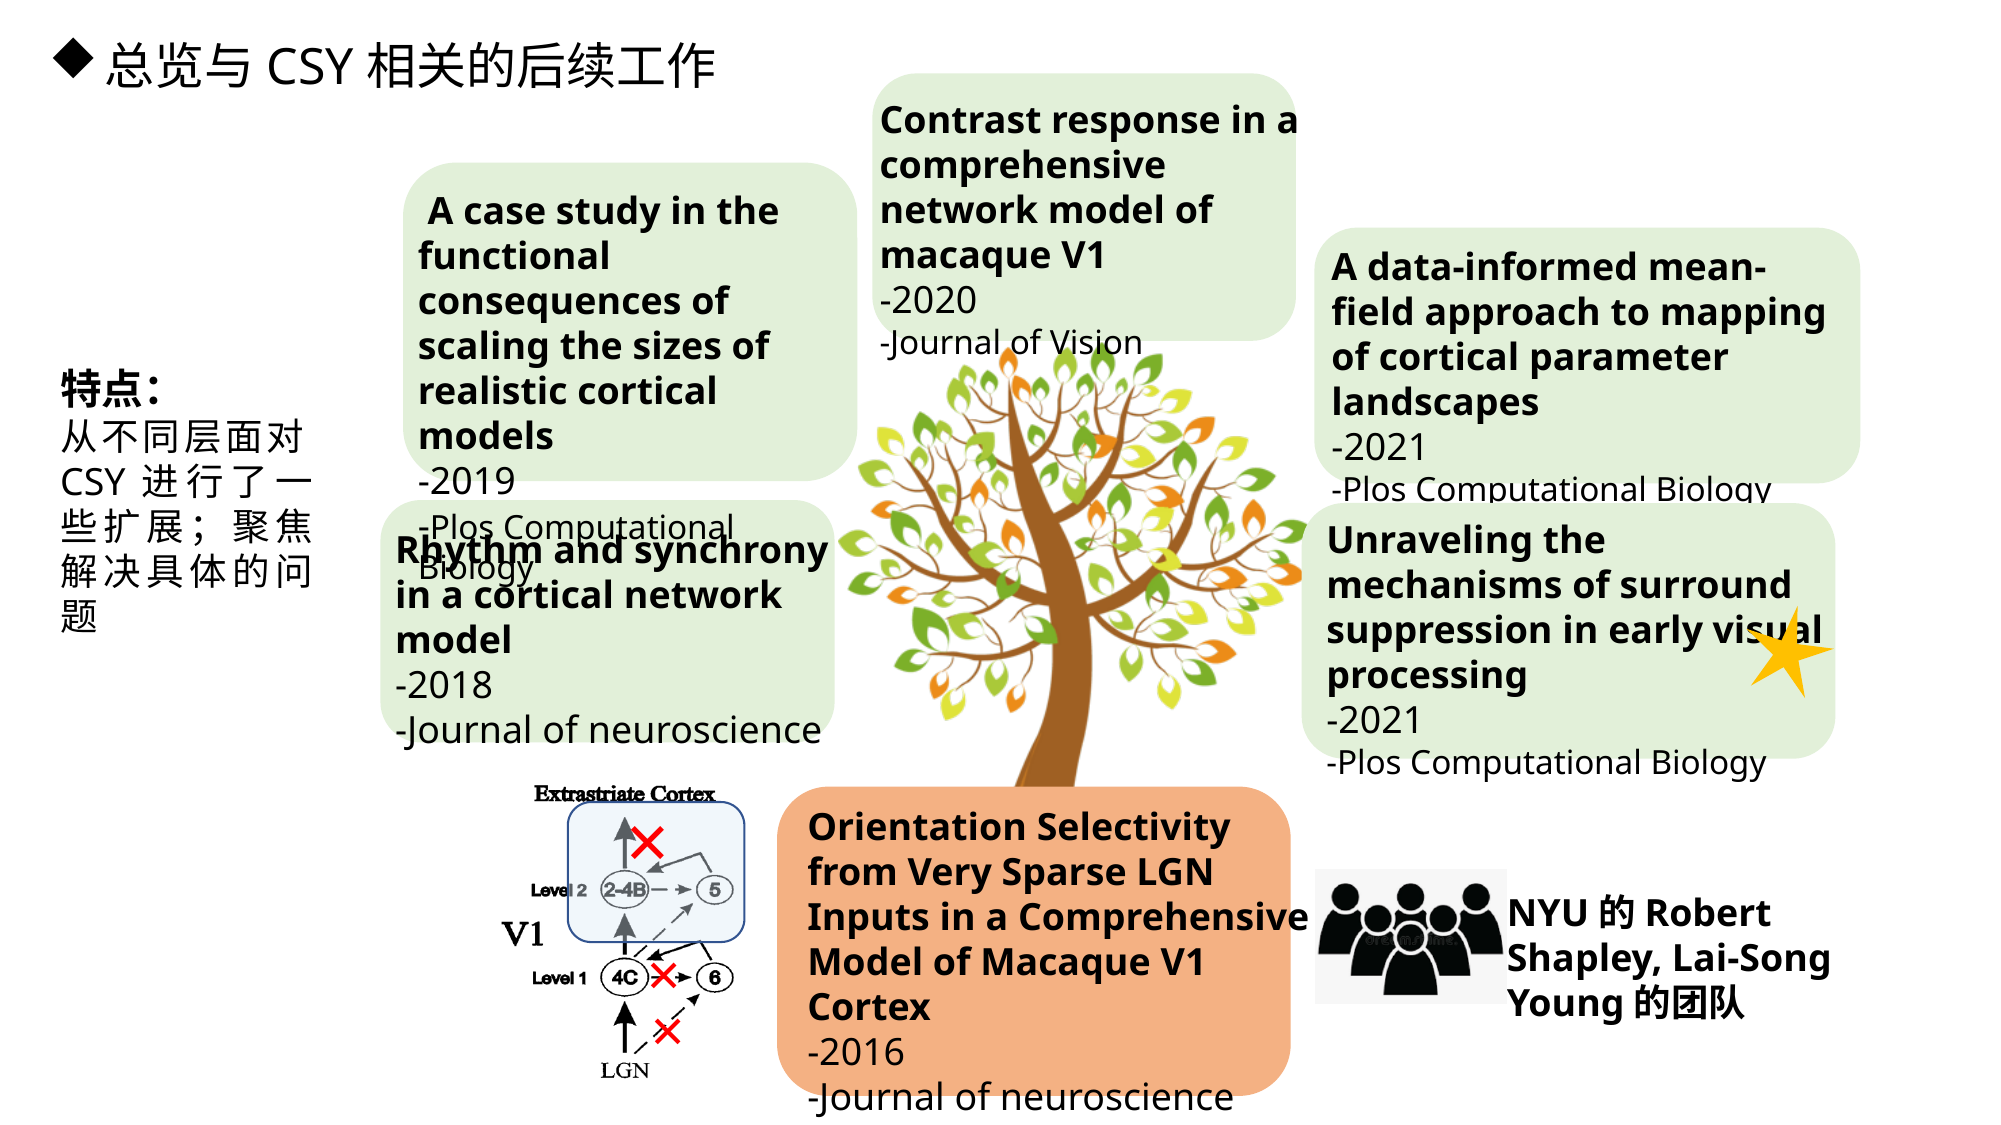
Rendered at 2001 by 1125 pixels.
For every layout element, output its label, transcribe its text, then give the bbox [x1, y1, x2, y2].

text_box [864, 73, 1320, 341]
text_box [1322, 501, 1815, 508]
text_box NYU的Robert Shapley, Lai-Song Young的团队 [1492, 881, 1922, 1032]
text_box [1314, 227, 1861, 484]
picture [838, 342, 1312, 786]
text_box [380, 499, 855, 743]
picture [1315, 869, 1507, 1004]
picture [493, 773, 749, 1084]
text_box 特点： 从不同层面对CSY进行了一些扩展；聚焦解决具体的问题 [45, 355, 328, 646]
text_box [777, 786, 1326, 1096]
text_box 总览与CSY相关的后续工作 [33, 26, 1109, 102]
text_box Unraveling the mechanisms of surround suppression in early visual processing -2021 -Plos Computational Biology [1312, 508, 1854, 789]
text_box [1745, 605, 1835, 699]
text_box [403, 162, 858, 482]
